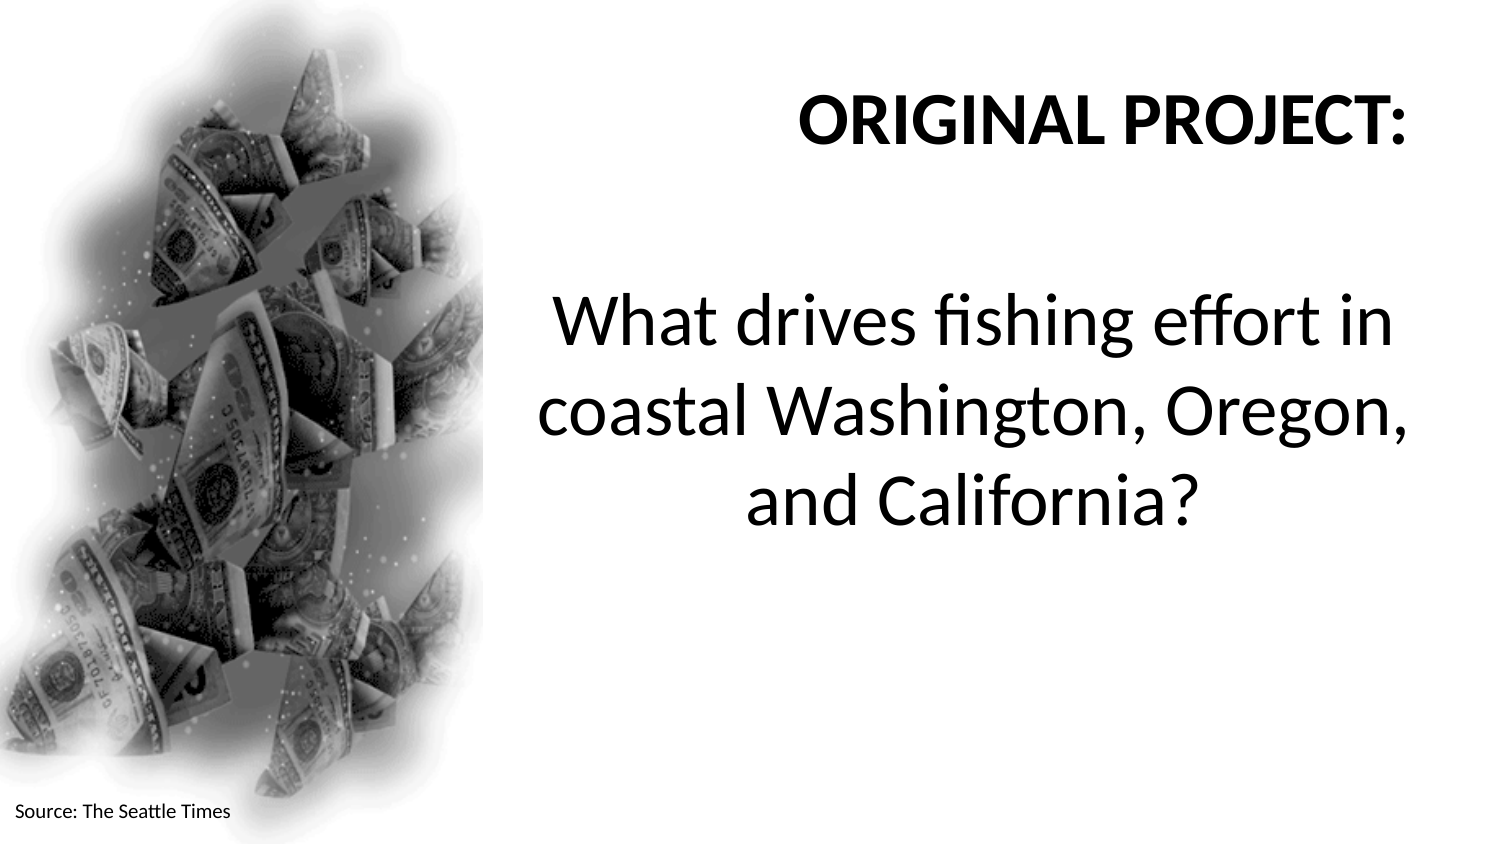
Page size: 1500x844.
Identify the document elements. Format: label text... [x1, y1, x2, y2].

picture [0, 0, 483, 844]
list What drives fishing effort in coastal Washington, Oregon, and California? [487, 255, 1467, 586]
title ORIGINAL PROJECT: [487, 33, 1425, 175]
